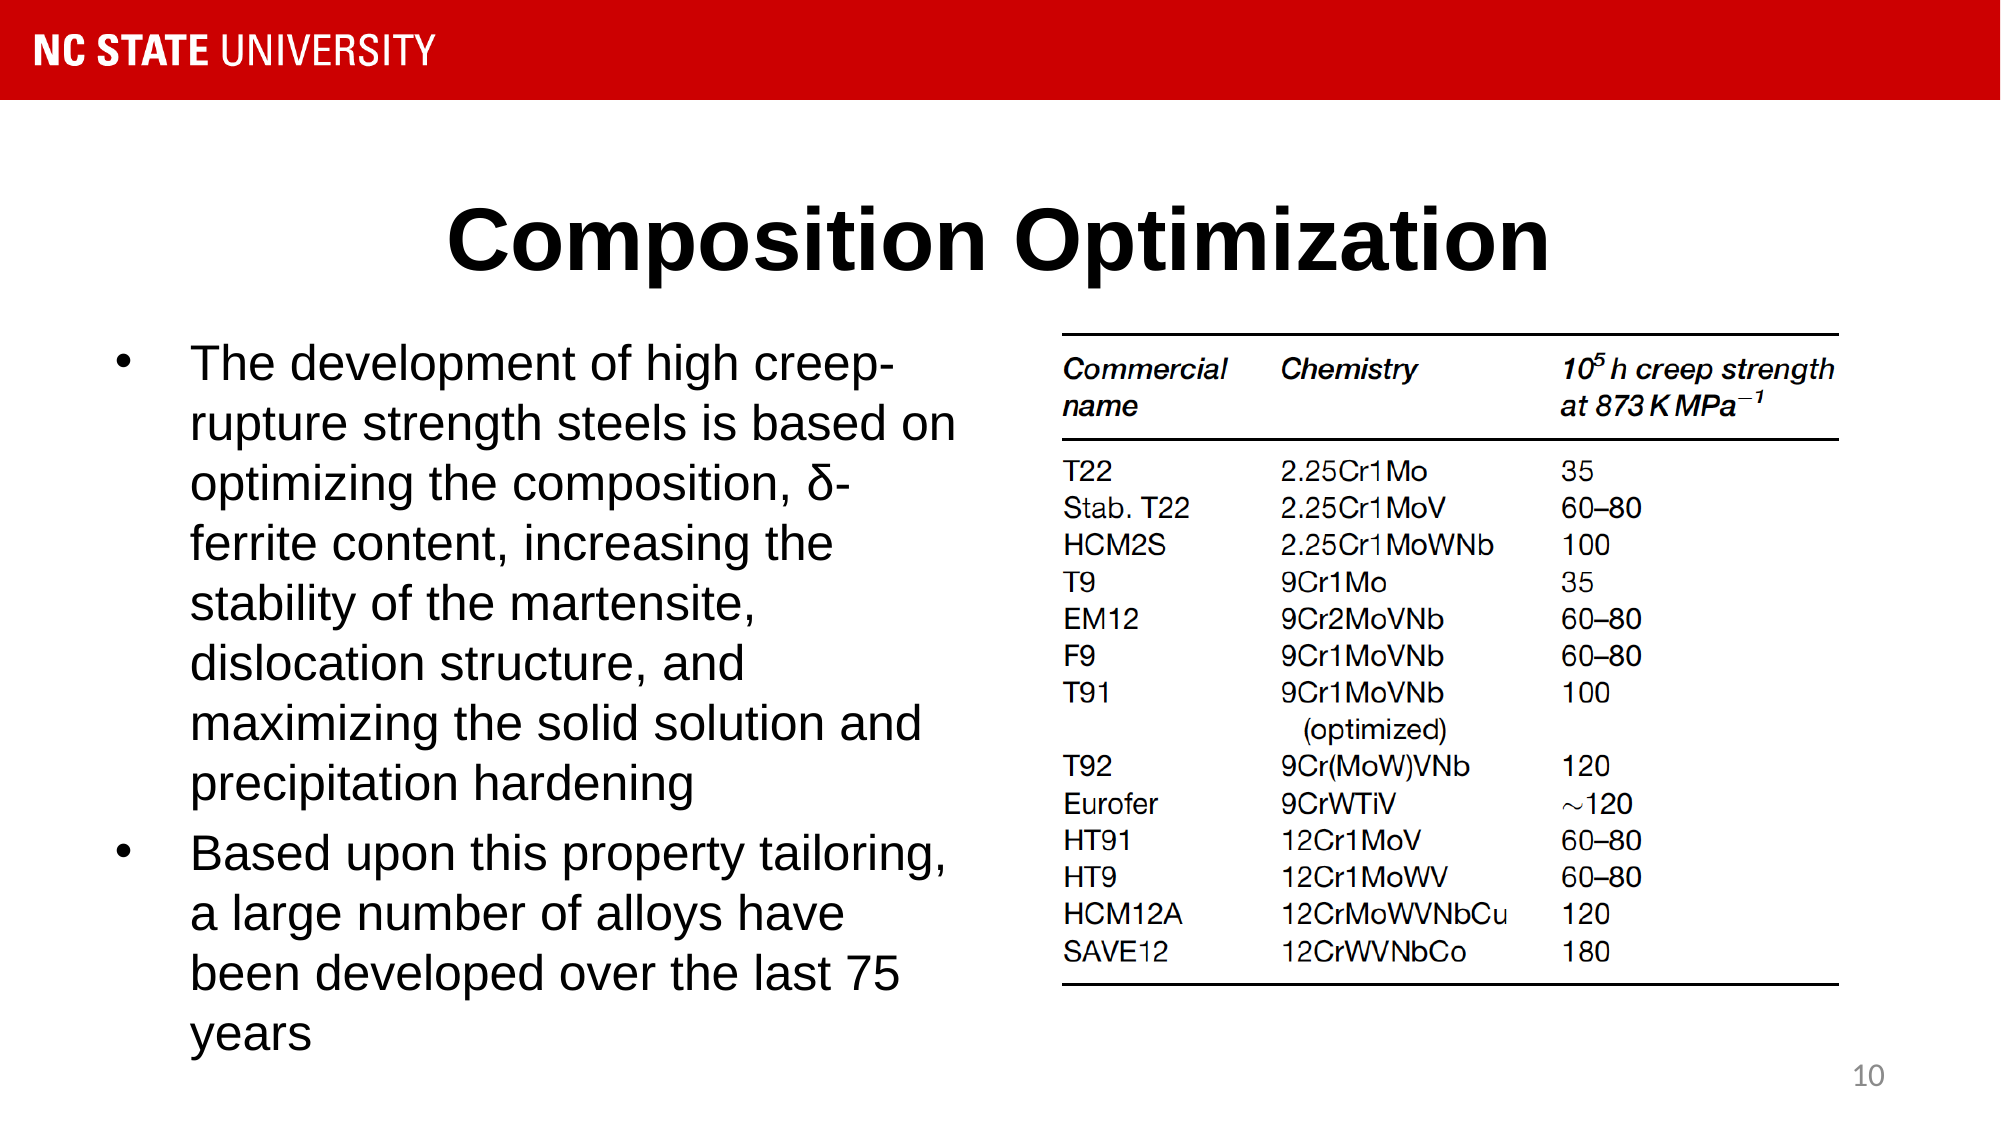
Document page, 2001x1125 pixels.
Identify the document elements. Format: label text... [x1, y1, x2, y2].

picture [0, 0, 2001, 100]
list The development of high creep-rupture strength steels is based on optimizing the composition, δ-ferrite content, increasing the stability of the martensite, dislocation structure, and maximizing the solid solution and precipitation hardening Based upon this property tailoring, a large number of alloys have been developed over the last 75 years [99, 322, 984, 1005]
slide_number 10 [1433, 1042, 1900, 1103]
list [1051, 322, 1865, 1006]
title Composition Optimization [99, 147, 1900, 323]
